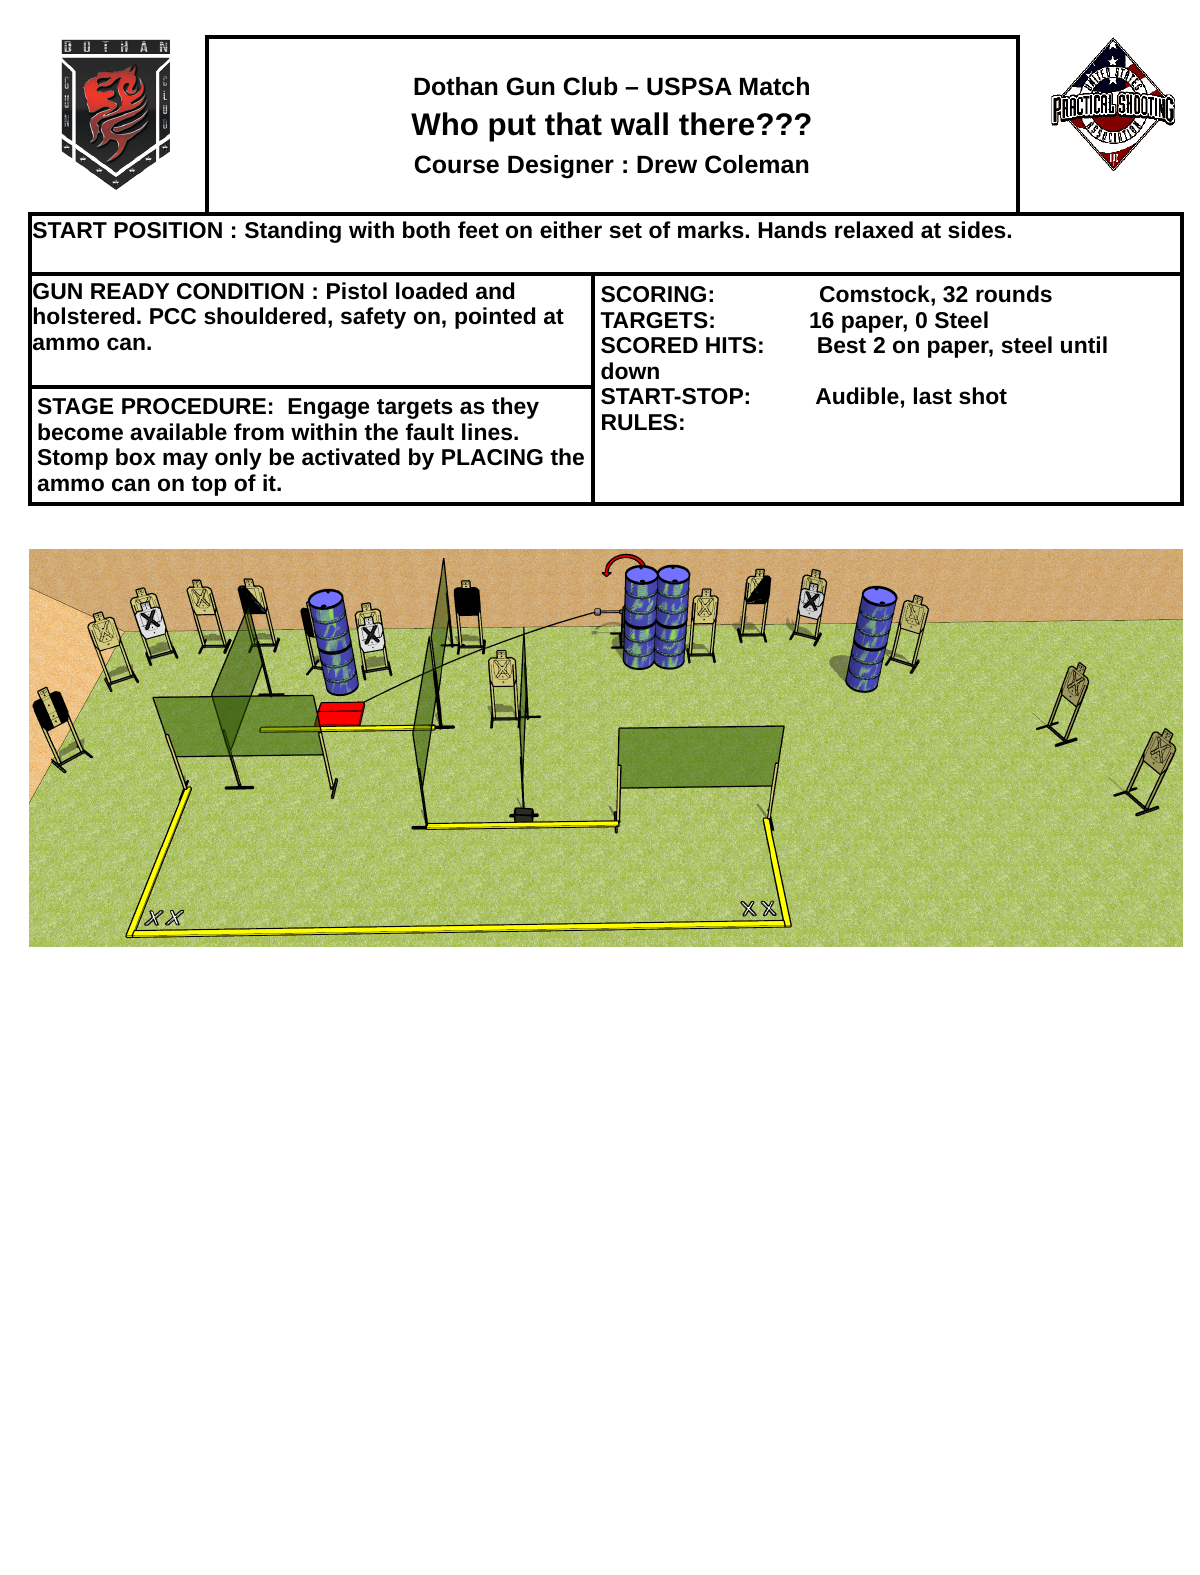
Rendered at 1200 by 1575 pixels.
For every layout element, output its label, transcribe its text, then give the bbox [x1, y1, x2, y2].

table_header Dothan Gun Club – USPSA Match Who put that wall there??? Course Designer : Drew Coleman [209, 39, 1016, 212]
table_header [30, 37, 205, 212]
table_cell STAGE PROCEDURE: Engage targets as they become available from within the fault lines. Stomp box may only be activated by PLACING the ammo can on top of it. [32, 389, 591, 502]
picture [1044, 36, 1183, 175]
table_cell GUN READY CONDITION : Pistol loaded and holstered. PCC shouldered, safety on, pointed at ammo can. [32, 276, 591, 385]
table_cell SCORING: Comstock, 32 rounds TARGETS: 16 paper, 0 Steel SCORED HITS: Best 2 on paper, steel until down START-STOP: Audible, last shot RULES: [595, 276, 1180, 502]
picture [29, 549, 1183, 947]
picture [58, 36, 173, 193]
table_cell START POSITION : Standing with both feet on either set of marks. Hands relaxed at sides. [32, 216, 1180, 272]
table_header [1020, 37, 1182, 212]
